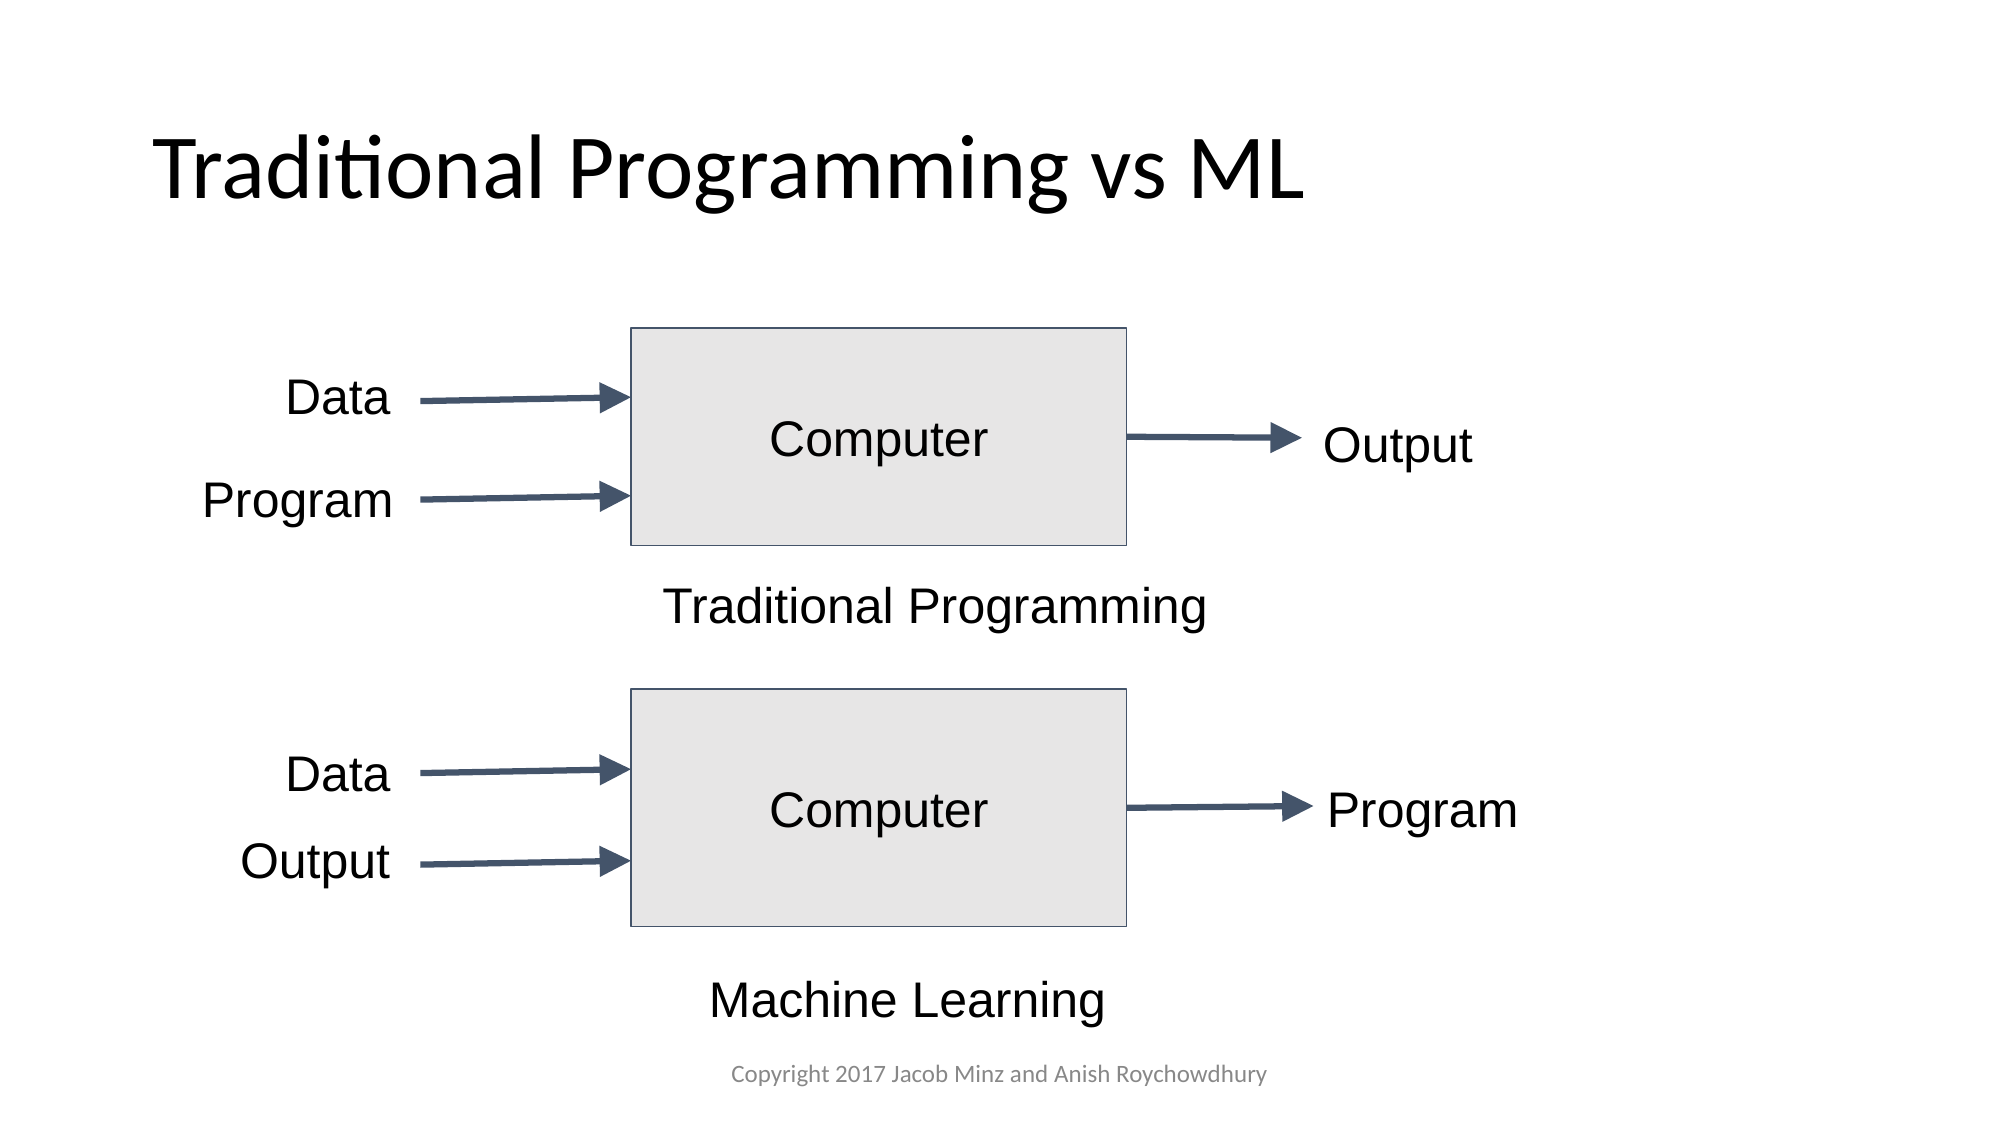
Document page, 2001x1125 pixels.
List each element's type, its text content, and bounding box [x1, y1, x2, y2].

text_box Data [250, 734, 426, 808]
text_box Machine Learning [574, 952, 1241, 1051]
text_box Output [1288, 397, 1508, 496]
text_box Computer [630, 328, 1127, 546]
text_box Program [1301, 758, 1544, 858]
text_box Computer [630, 688, 1127, 927]
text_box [420, 495, 632, 500]
footer Copyright 2017 Jacob Minz and Anish Roychowdhury [662, 1042, 1338, 1103]
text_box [420, 860, 632, 865]
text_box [420, 768, 632, 774]
text_box Output [209, 813, 421, 912]
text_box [420, 396, 632, 402]
text_box Data [255, 349, 421, 449]
text_box Traditional Programming [437, 558, 1433, 633]
text_box Program [176, 448, 419, 547]
title Traditional Programming vs ML [137, 59, 1863, 278]
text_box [1126, 805, 1314, 809]
